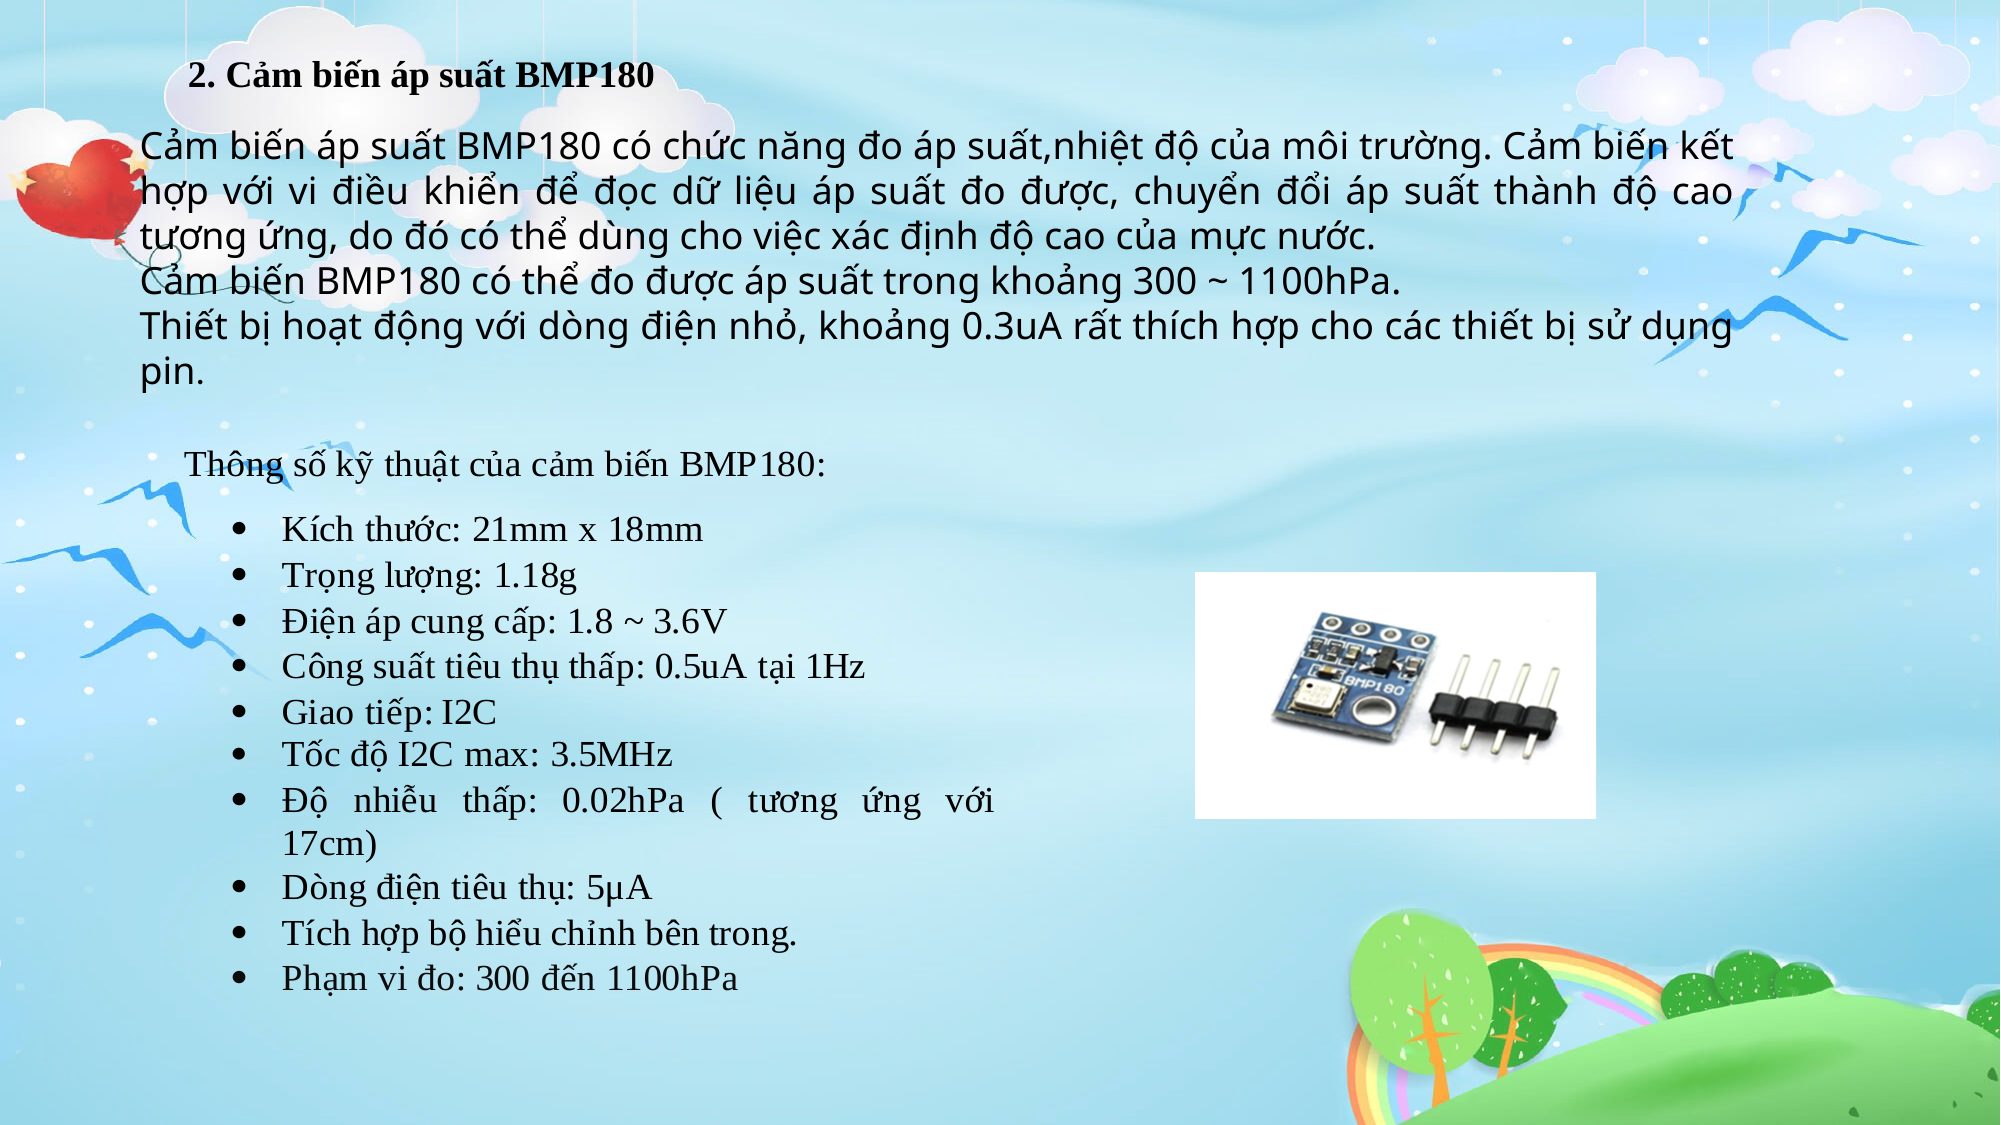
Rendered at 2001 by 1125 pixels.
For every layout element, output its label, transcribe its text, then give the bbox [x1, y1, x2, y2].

picture [183, 441, 1008, 1005]
text_box 2. Cảm biến áp suất BMP180 [173, 19, 1799, 102]
text_box Cảm biến áp suất BMP180 có chức năng đo áp suất,nhiệt độ của môi trường. Cảm biến kết hợp với vi điều khiển để đọc dữ liệu áp suất đo được, chuyển đổi áp suất thành độ cao tương ứng, do đó có thể dùng cho việc xác định độ cao của mực nước. Cảm biến BMP180 có thể đo được áp suất trong khoảng 300 ~ 1100hPa. Thiết bị hoạt động với dòng điện nhỏ, khoảng 0.3uA rất thích hợp cho các thiết bị sử dụng pin. [124, 114, 1750, 459]
picture [1195, 572, 1597, 819]
